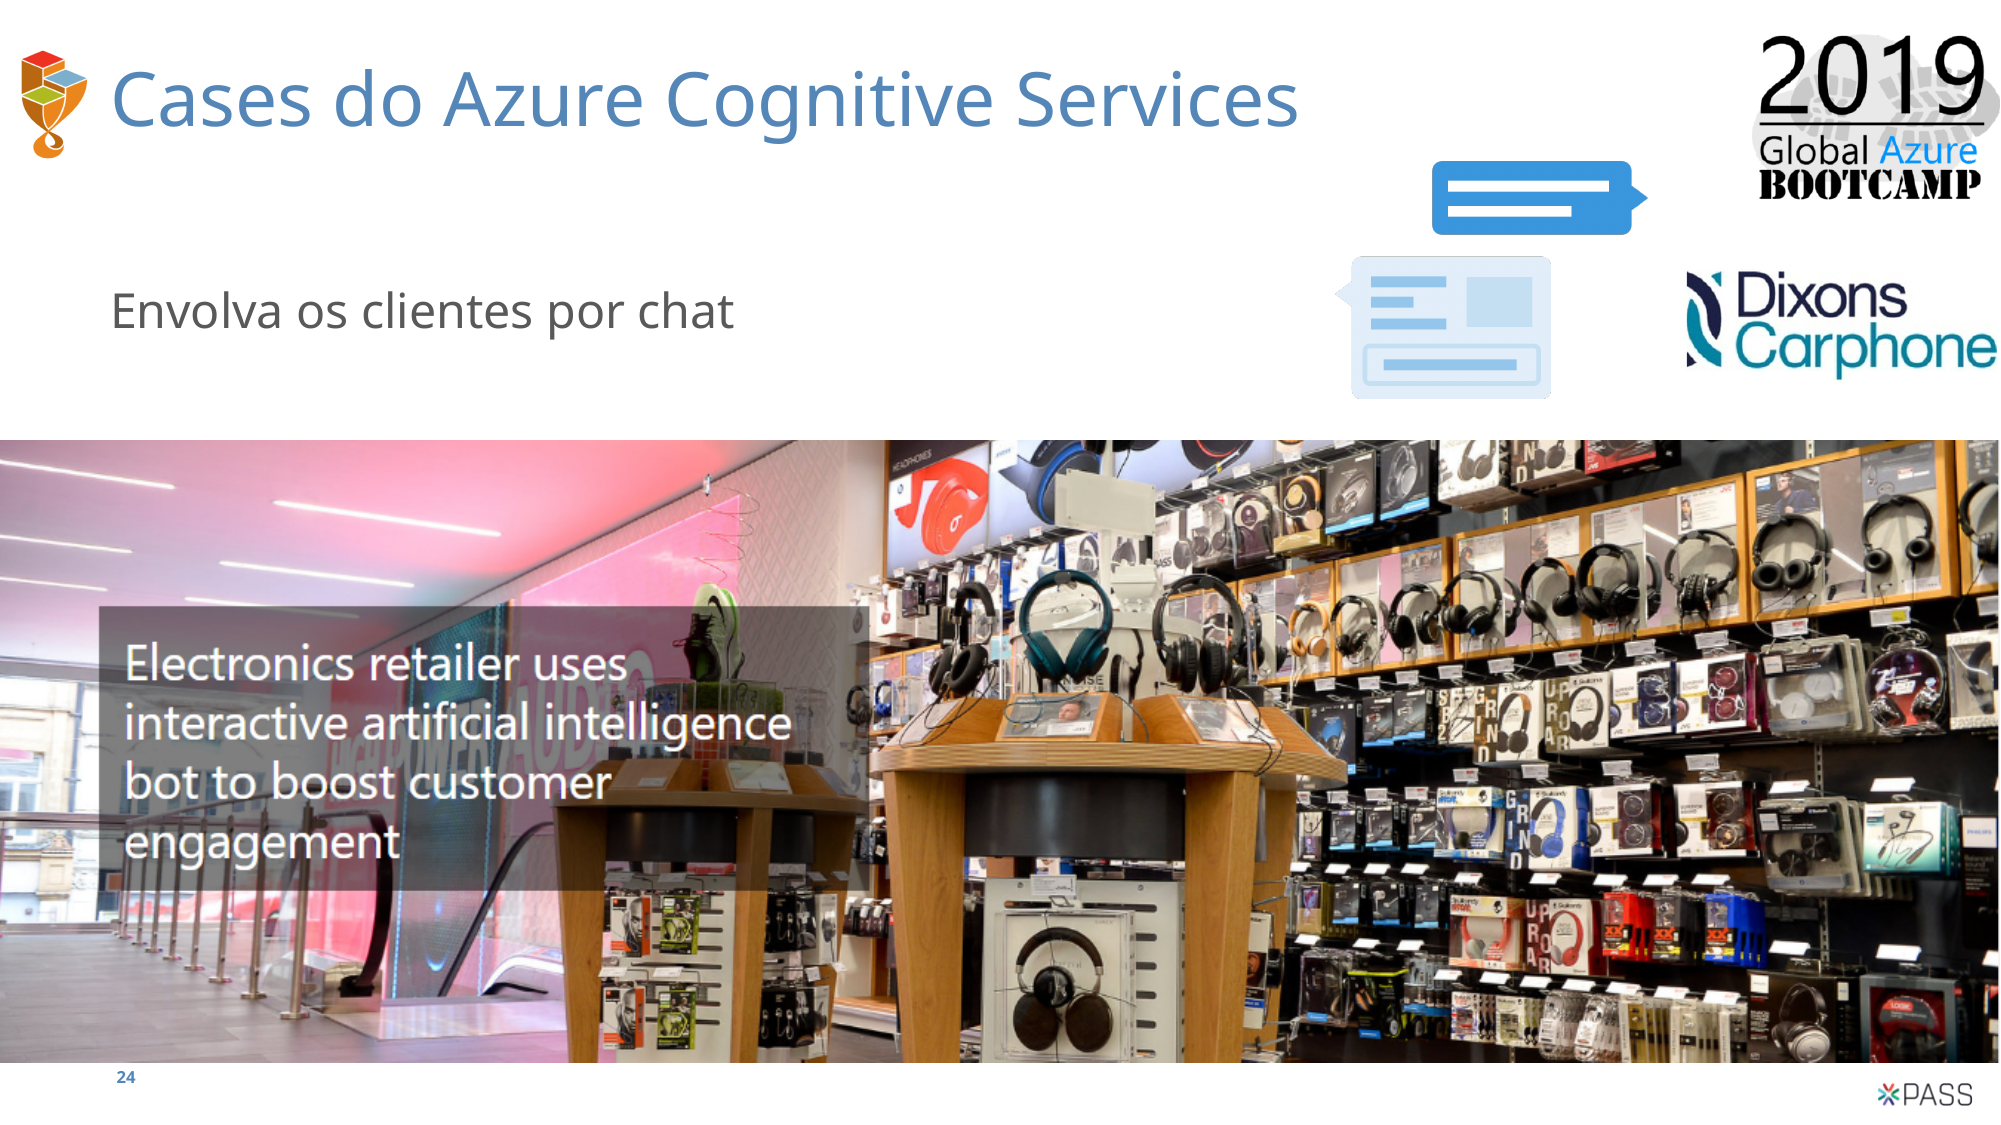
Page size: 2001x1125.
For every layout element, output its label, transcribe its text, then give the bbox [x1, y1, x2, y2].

picture [1335, 161, 1649, 400]
title Cases do Azure Cognitive Services [95, 49, 1747, 162]
slide_number 24 [95, 1074, 158, 1125]
list Envolva os clientes por chat [95, 272, 869, 386]
picture [0, 49, 95, 160]
picture [1863, 1079, 1987, 1110]
picture [1683, 268, 2000, 382]
picture [1752, 0, 2000, 218]
picture [0, 439, 2000, 1064]
